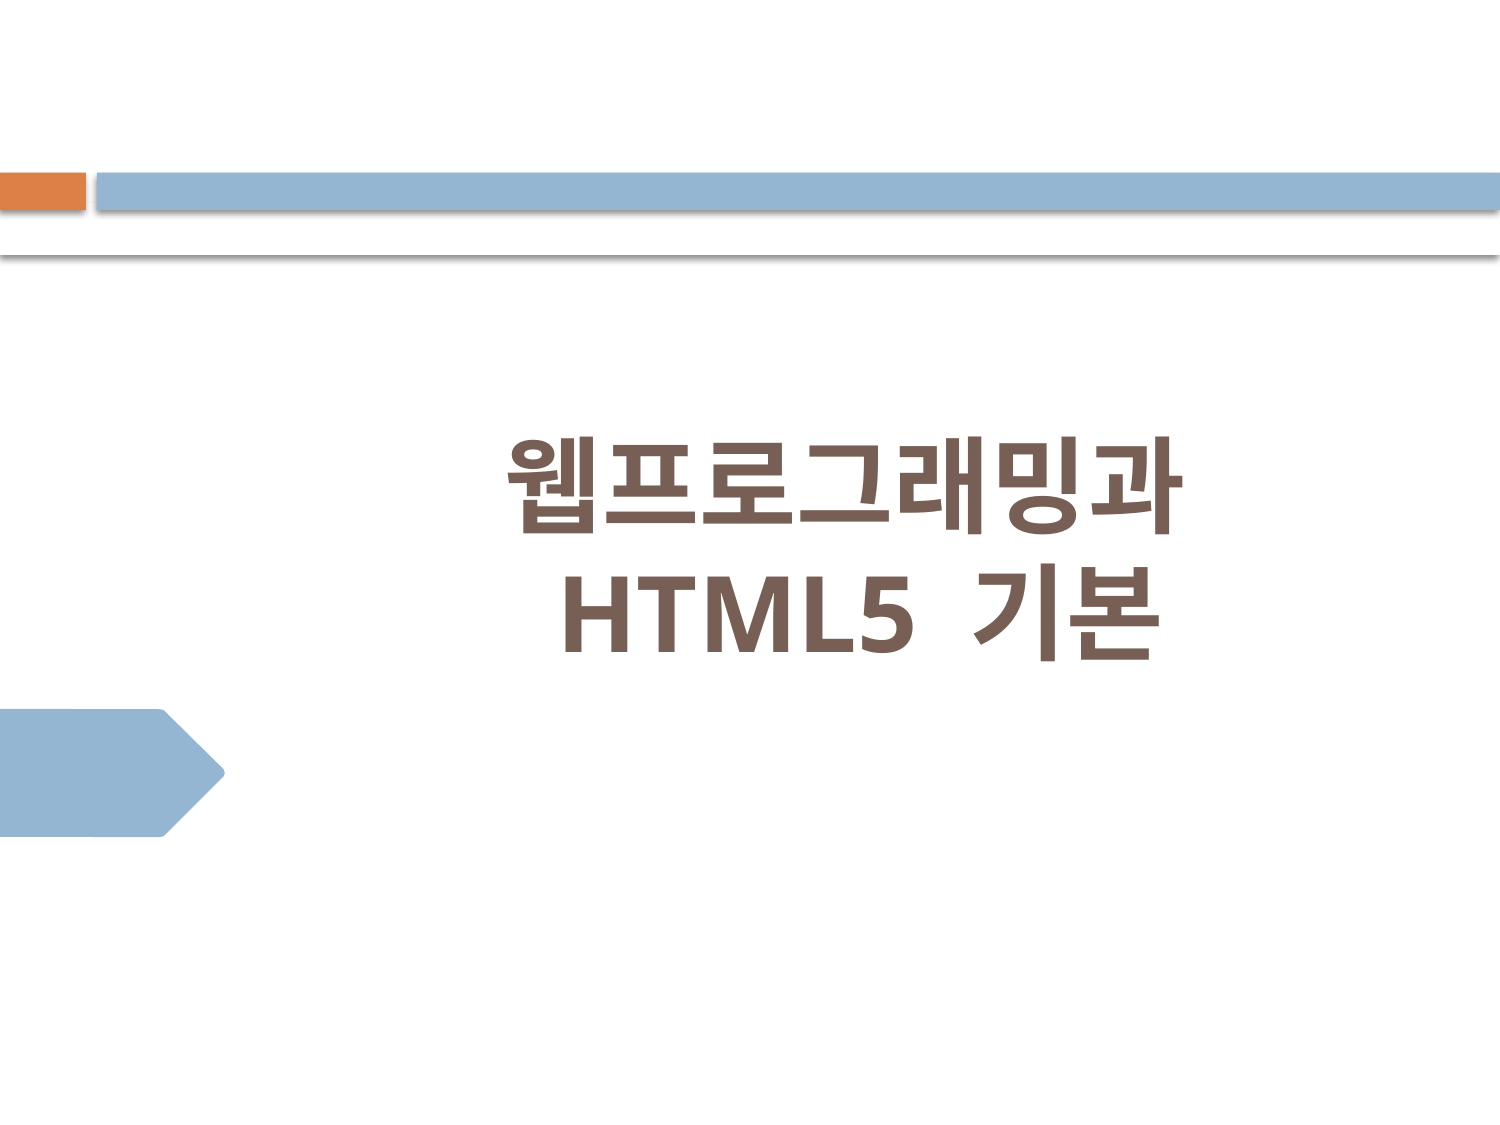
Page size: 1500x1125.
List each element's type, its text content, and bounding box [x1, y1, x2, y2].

title 웹프로그래밍과 HTML5 기본 [318, 412, 1402, 682]
